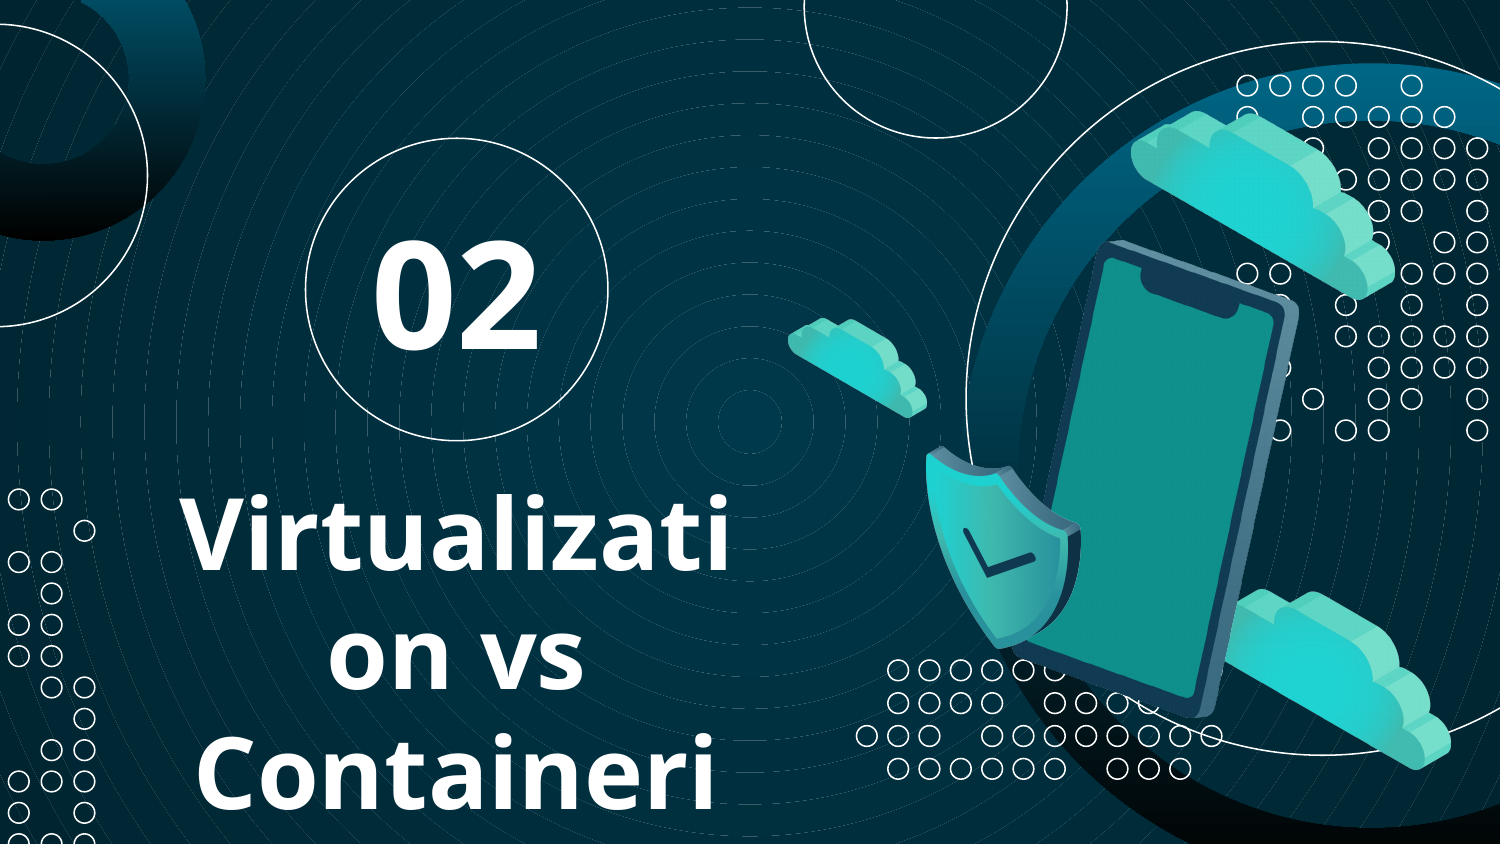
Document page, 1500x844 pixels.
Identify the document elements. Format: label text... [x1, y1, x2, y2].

picture [433, 754, 480, 809]
picture [326, 754, 376, 808]
picture [696, 734, 711, 747]
picture [396, 634, 446, 688]
picture [496, 755, 510, 808]
text_box [305, 138, 608, 441]
picture [496, 734, 511, 747]
picture [651, 754, 686, 808]
picture [927, 241, 1450, 769]
picture [589, 754, 638, 809]
picture [541, 634, 581, 689]
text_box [856, 659, 1223, 780]
picture [481, 635, 536, 688]
title Virtualization vs Containerization [164, 454, 750, 607]
picture [387, 743, 424, 809]
picture [1132, 112, 1394, 301]
picture [262, 754, 314, 809]
picture [199, 737, 252, 809]
picture [696, 755, 710, 808]
picture [331, 634, 383, 689]
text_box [1302, 132, 1500, 384]
picture [526, 754, 576, 808]
title 02 [354, 214, 560, 365]
picture [789, 319, 926, 417]
